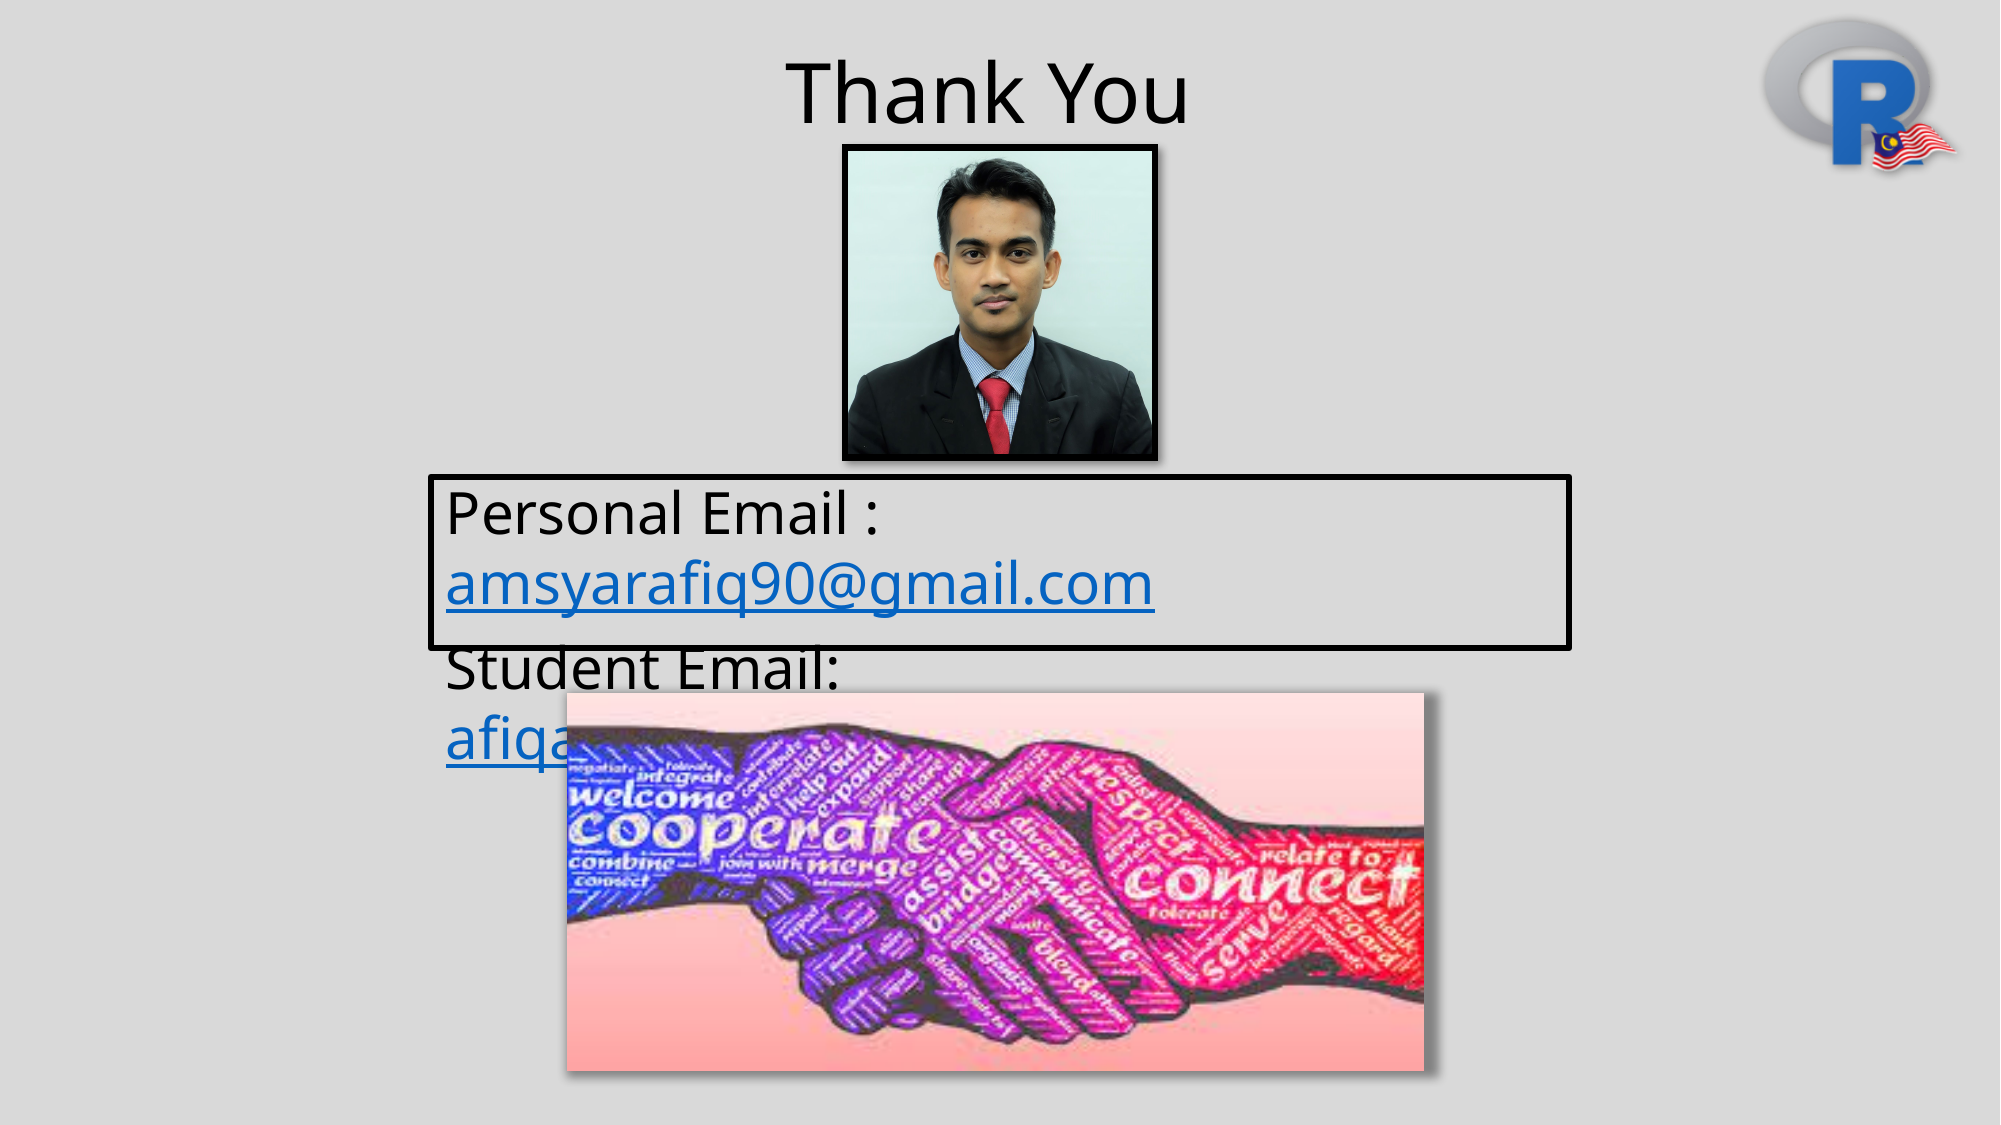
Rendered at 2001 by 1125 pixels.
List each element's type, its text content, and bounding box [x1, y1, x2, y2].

picture [567, 693, 1424, 1071]
text_box Thank You [178, 21, 1822, 173]
text_box [1822, 21, 1963, 172]
picture [847, 150, 1152, 455]
list Personal Email : amsyarafiq90@gmail.com Student Email: afiqamsyar90@student.usm.my [430, 476, 1570, 649]
